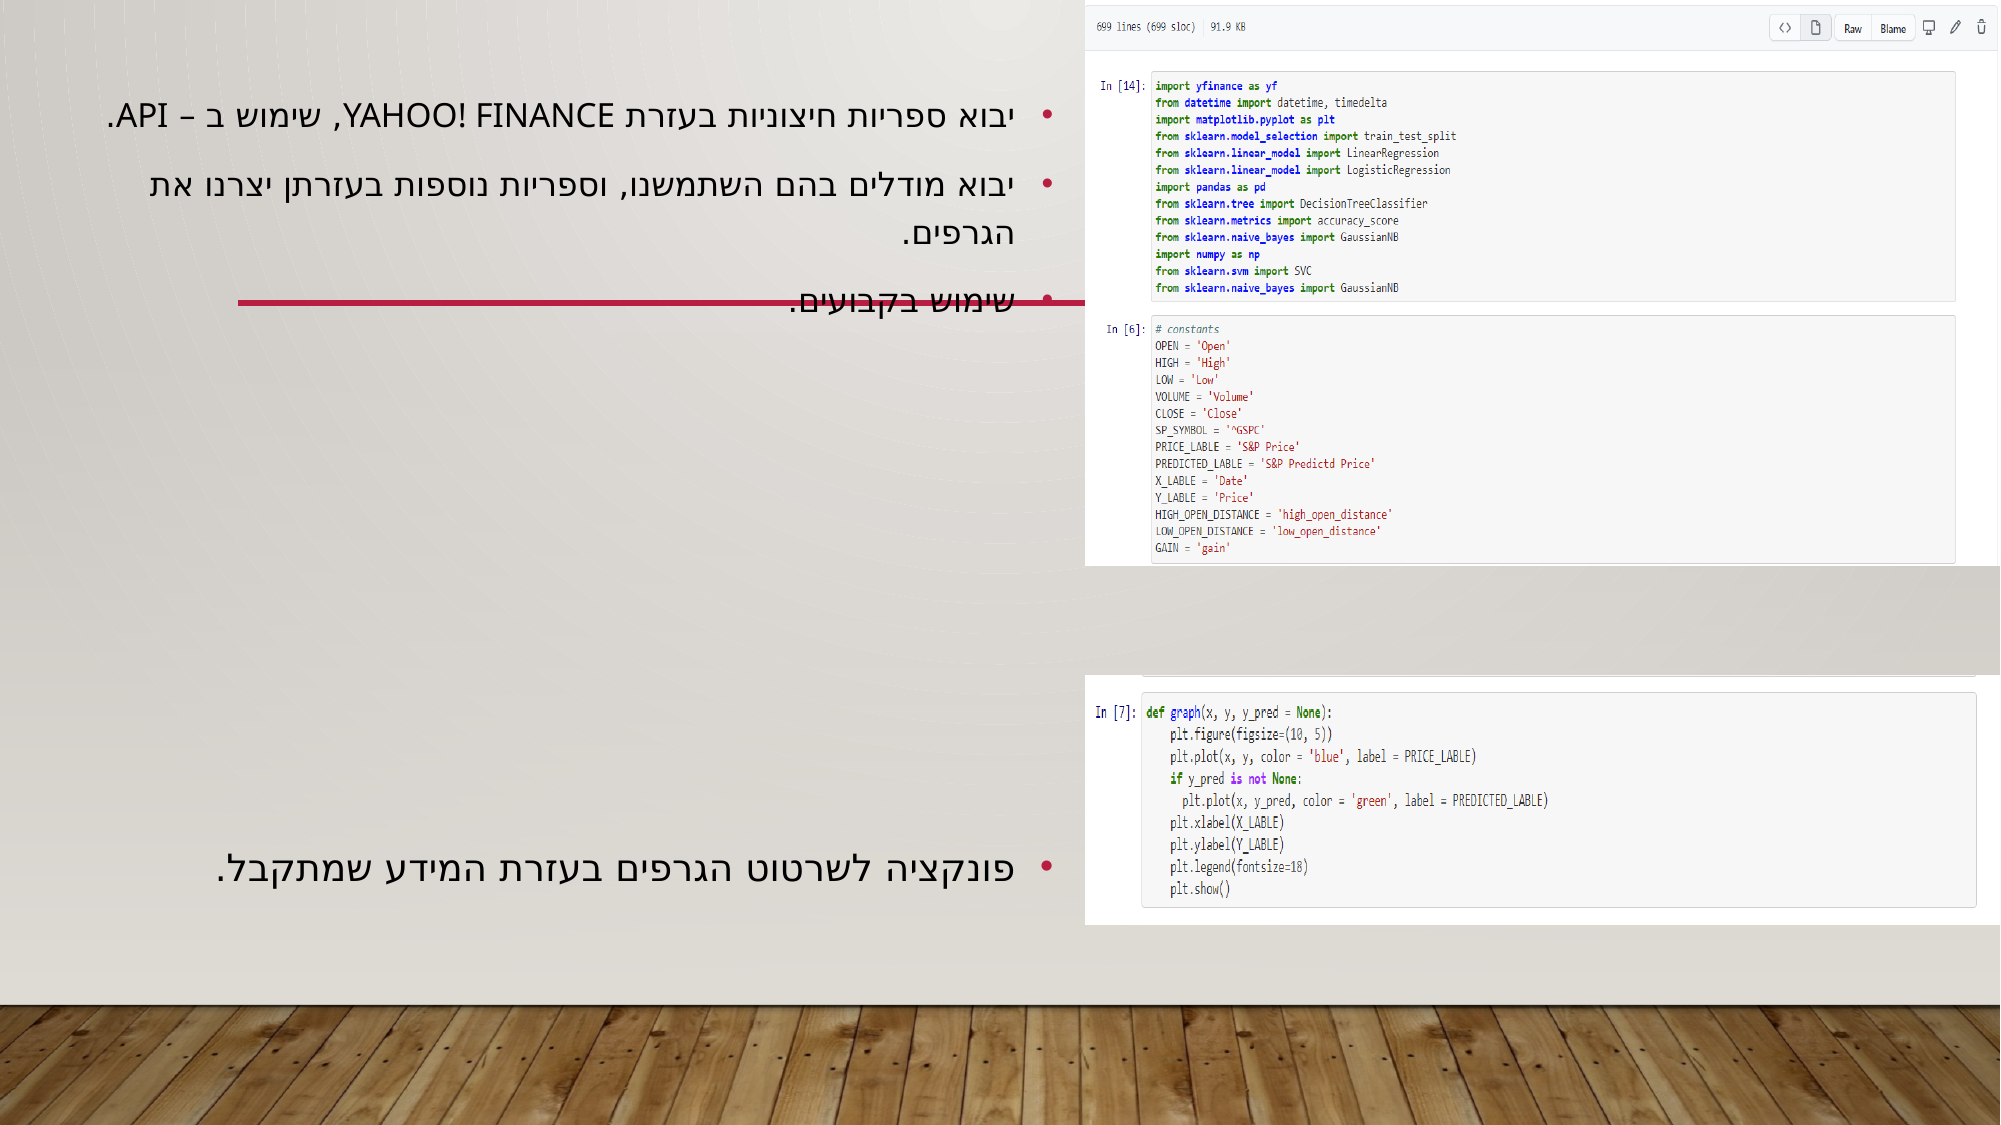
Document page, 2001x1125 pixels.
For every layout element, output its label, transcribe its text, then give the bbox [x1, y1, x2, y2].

list יבוא ספריות חיצוניות בעזרת YAHOO! FINANCE, שימוש ב – API. יבוא מודלים בהם השתמשנו, וספריות נוספות בעזרתן יצרנו את הגרפים. שימוש בקבועים. פונקציה לשרטוט הגרפים בעזרת המידע שמתקבל. [29, 78, 1069, 950]
picture [1085, 675, 2000, 925]
picture [0, 1005, 2000, 1125]
picture [1085, 0, 2000, 567]
